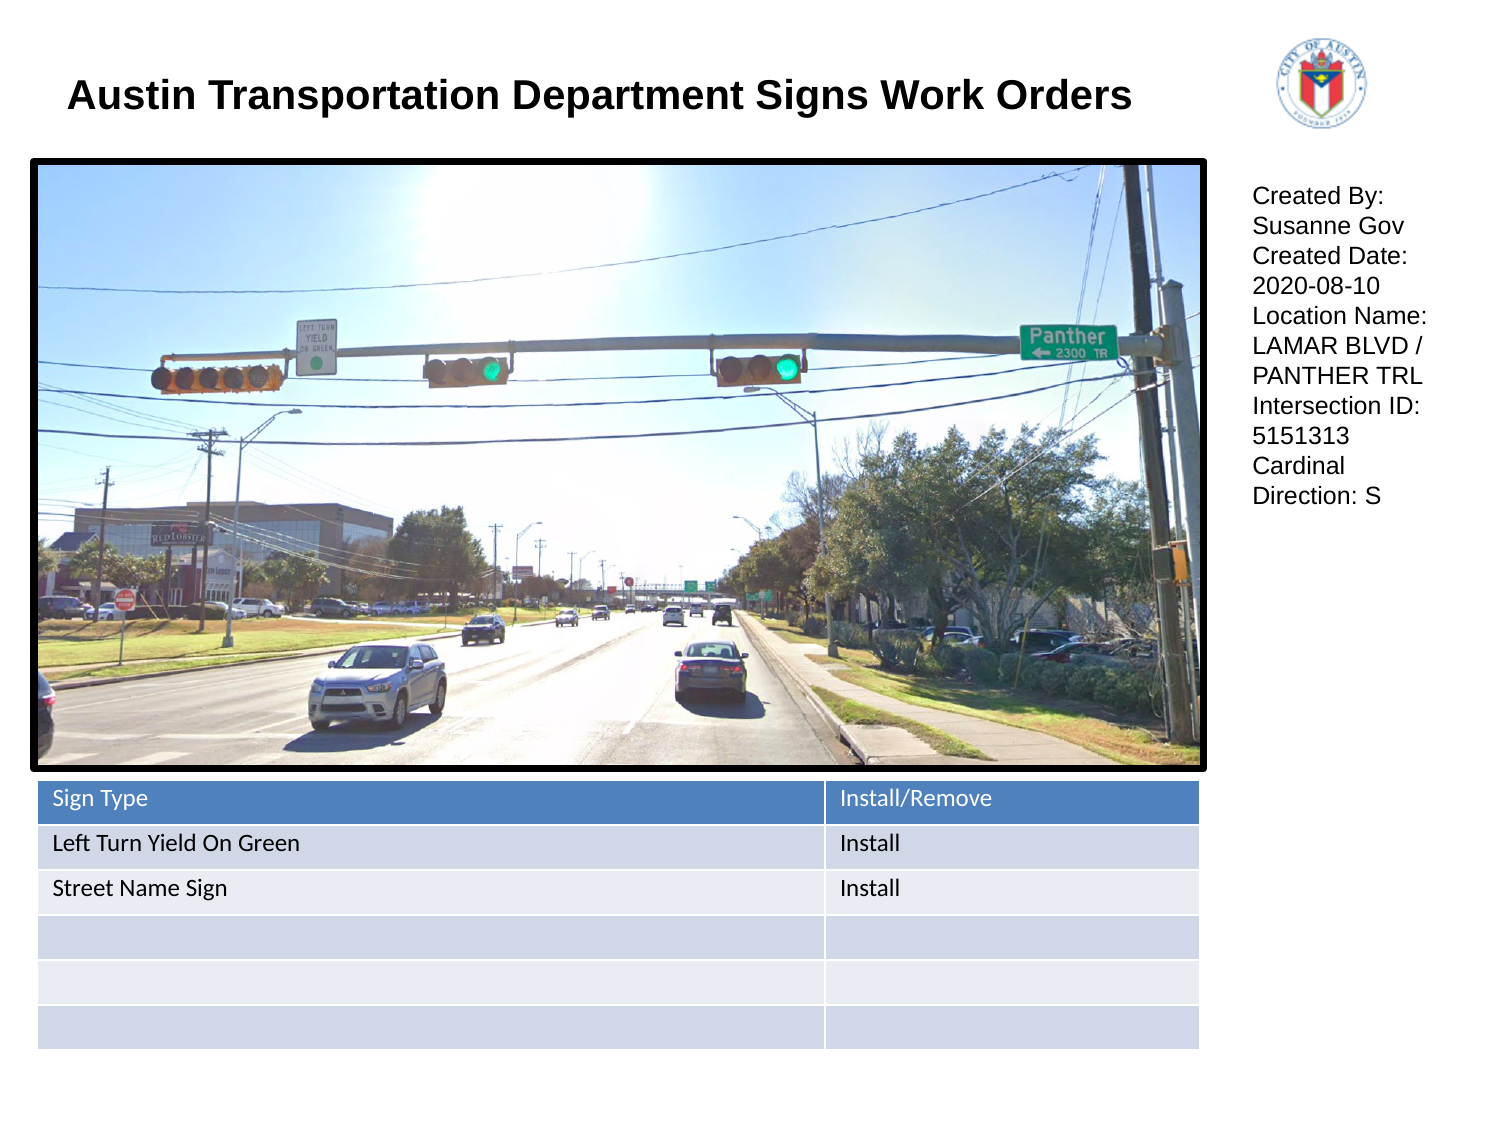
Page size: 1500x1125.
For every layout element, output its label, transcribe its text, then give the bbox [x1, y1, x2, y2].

text_box Created By: Susanne Gov Created Date: 2020-08-10 Location Name: LAMAR BLVD / PANTHER TRL Intersection ID: 5151313 Cardinal Direction: S [1237, 172, 1463, 517]
table_cell Install [826, 871, 1199, 914]
table_header Install/Remove [826, 781, 1199, 824]
table_cell [38, 1006, 824, 1049]
table_cell [826, 1006, 1199, 1049]
table_cell [38, 916, 824, 959]
table_cell Street Name Sign [38, 871, 824, 914]
table_cell Install [826, 826, 1199, 869]
table_header Sign Type [38, 781, 824, 824]
table_cell Left Turn Yield On Green [38, 826, 824, 869]
text_box Austin Transportation Department Signs Work Orders [51, 60, 1149, 125]
table_cell [826, 961, 1199, 1004]
table_cell [826, 916, 1199, 959]
picture [37, 164, 1201, 766]
picture [1274, 37, 1369, 132]
table_cell [38, 961, 824, 1004]
